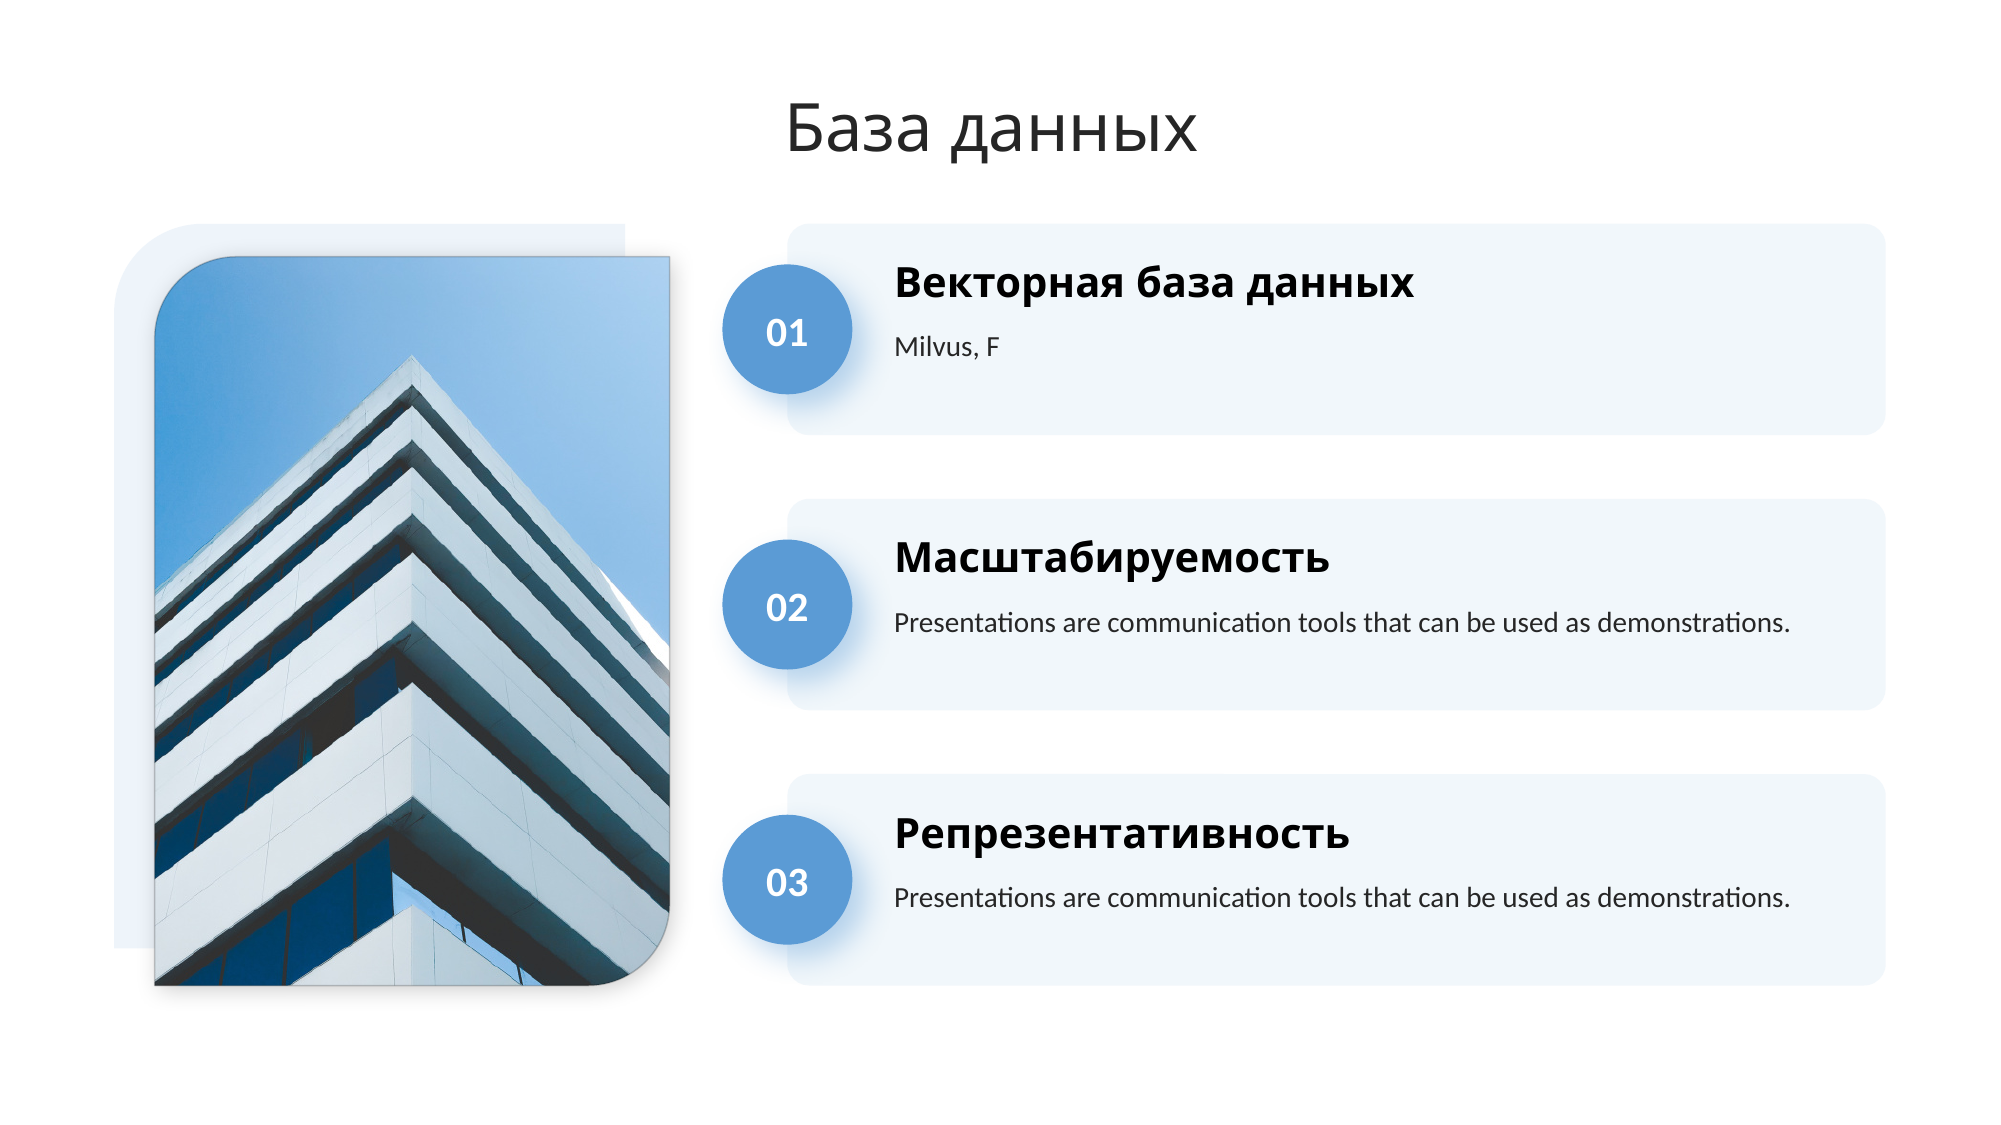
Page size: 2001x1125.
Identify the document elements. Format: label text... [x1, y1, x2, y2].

text_box 02 [721, 538, 854, 671]
text_box Presentations are communication tools that can be used as demonstrations. [894, 860, 1834, 984]
text_box [786, 497, 1887, 712]
title База данных [114, 64, 1886, 195]
text_box [786, 222, 1887, 437]
text_box Репрезентативность [894, 783, 1834, 857]
text_box [113, 222, 627, 950]
text_box Milvus, F [894, 310, 1834, 434]
text_box [786, 772, 1887, 987]
text_box Presentations are communication tools that can be used as demonstrations. [894, 585, 1834, 709]
text_box 03 [721, 813, 854, 946]
text_box Масштабируемость [894, 508, 1834, 582]
picture [154, 256, 670, 986]
text_box Векторная база данных [894, 233, 1834, 307]
text_box 01 [721, 263, 854, 396]
